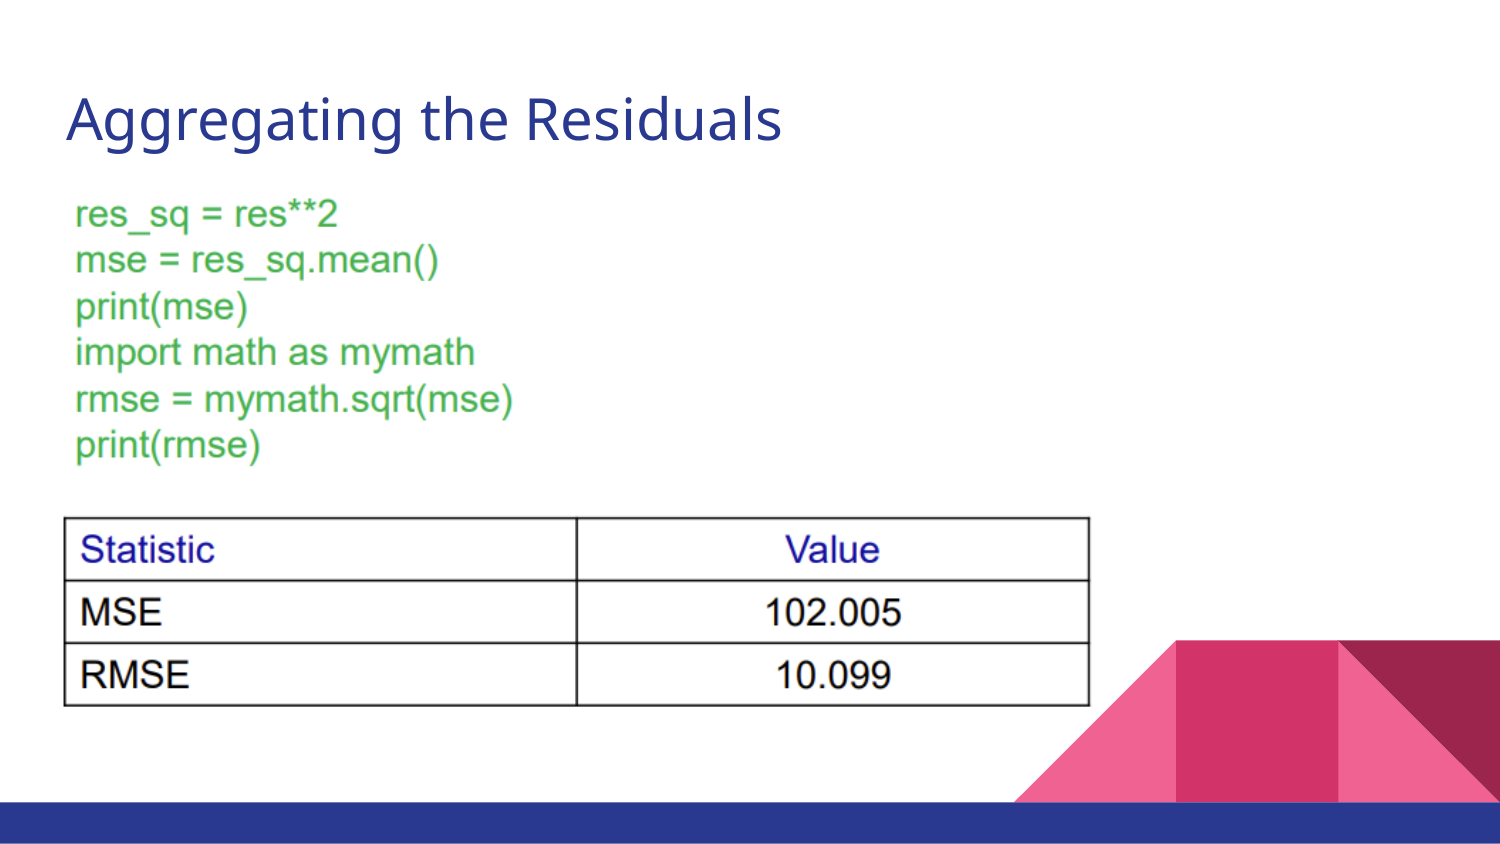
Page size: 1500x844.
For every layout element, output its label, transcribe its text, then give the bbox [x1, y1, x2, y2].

picture [50, 190, 1097, 714]
title Aggregating the Residuals [51, 67, 1449, 167]
